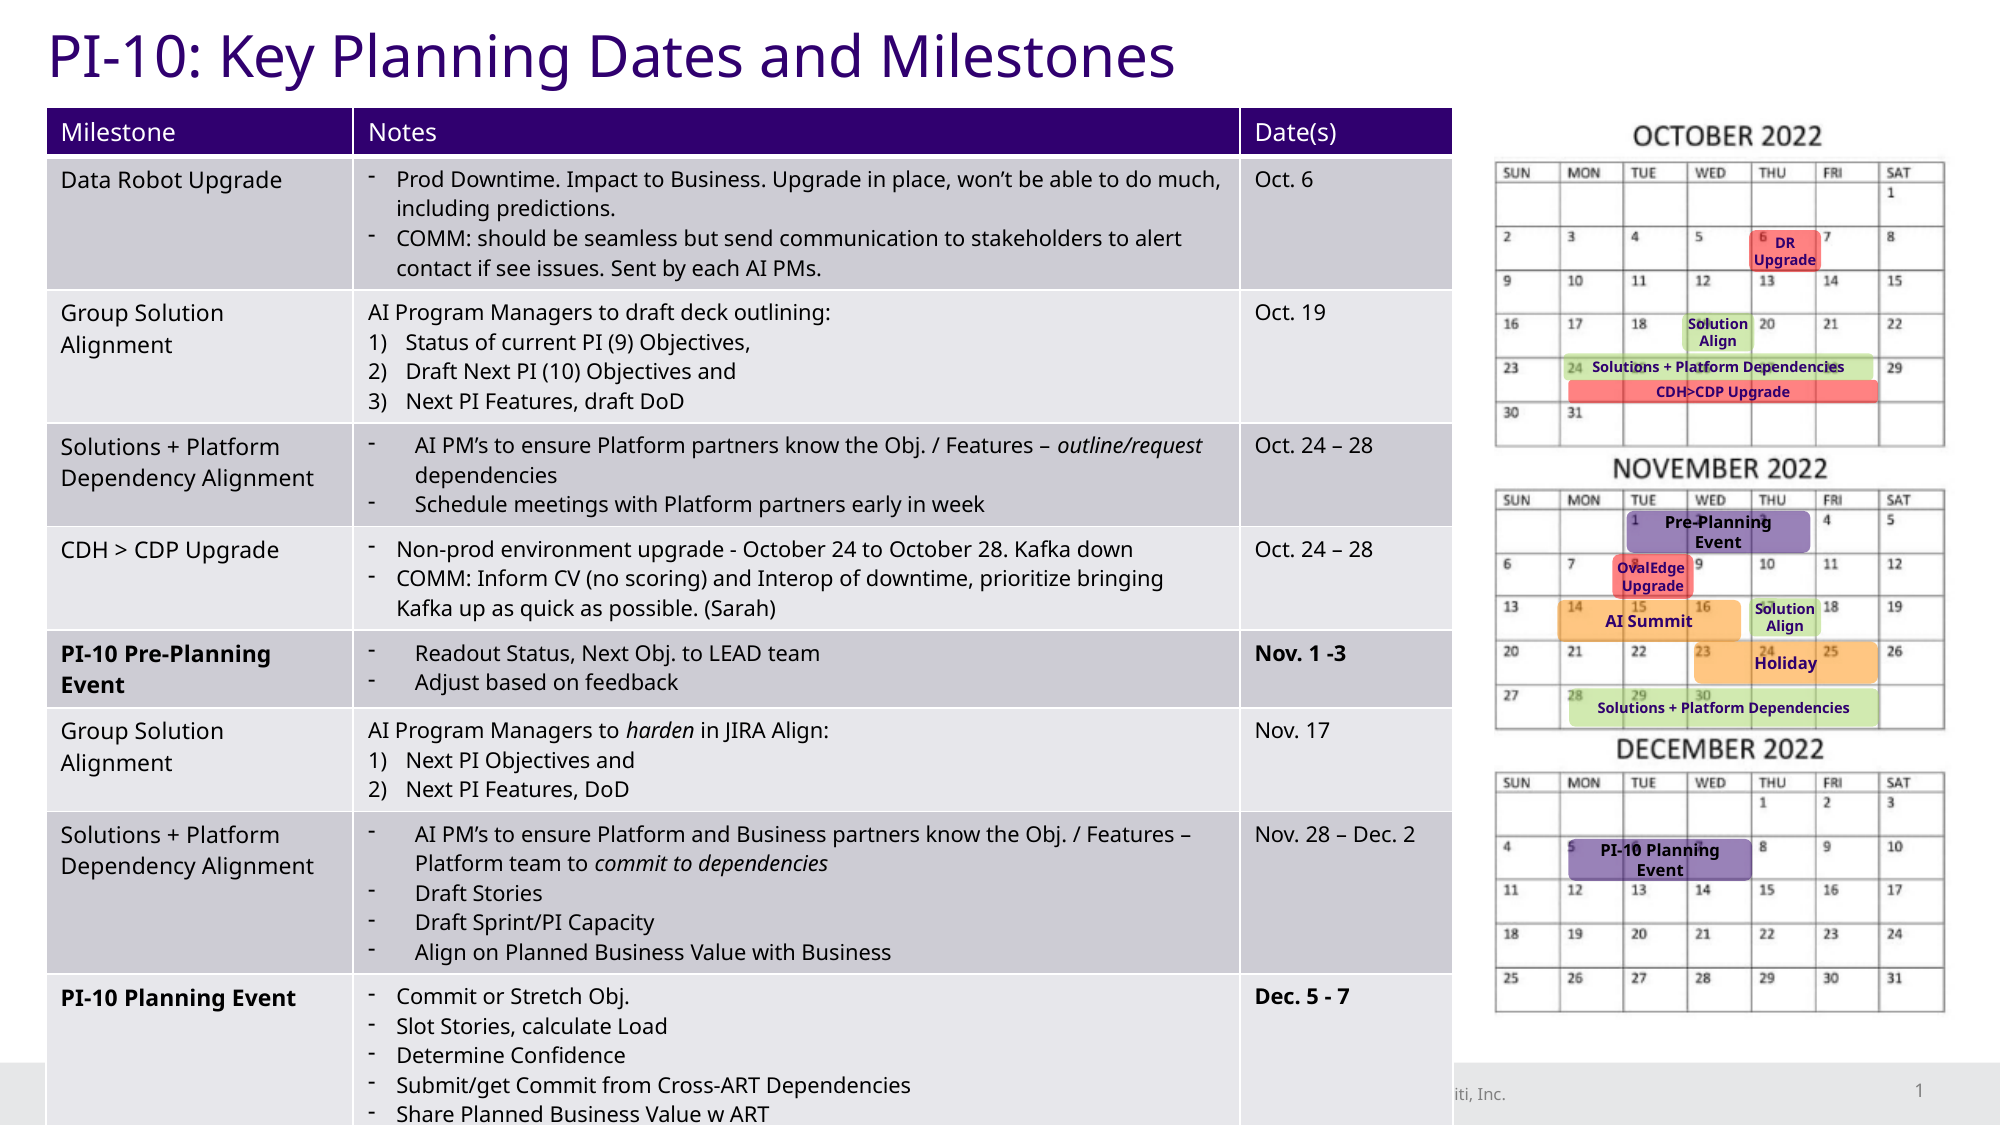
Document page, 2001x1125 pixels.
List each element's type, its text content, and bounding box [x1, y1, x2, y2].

table_cell Nov. 17 [1241, 709, 1452, 811]
table_cell AI PM’s to ensure Platform partners know the Obj. / Features – outline/request dependencies Schedule meetings with Platform partners early in week [354, 424, 1239, 526]
table_cell Commit or Stretch Obj. Slot Stories, calculate Load Determine Confidence Submit/get Commit from Cross-ART Dependencies Share Planned Business Value w ART [354, 975, 1239, 1125]
title PI-10: Key Planning Dates and Milestones [47, 17, 1927, 101]
table_cell CDH > CDP Upgrade [47, 527, 352, 629]
table_cell Prod Downtime. Impact to Business. Upgrade in place, won’t be able to do much, including predictions. COMM: should be seamless but send communication to stakeholders to alert contact if see issues. Sent by each AI PMs. [354, 159, 1239, 289]
table_header Milestone [47, 108, 352, 154]
table_cell Non-prod environment upgrade - October 24 to October 28. Kafka down COMM: Inform CV (no scoring) and Interop of downtime, prioritize bringing Kafka up as quick as possible. (Sarah) [354, 527, 1239, 629]
table_cell Oct. 24 – 28 [1241, 527, 1452, 629]
table_cell AI Program Managers to harden in JIRA Align: Next PI Objectives and Next PI Features, DoD [354, 709, 1239, 811]
table_cell AI PM’s to ensure Platform and Business partners know the Obj. / Features – Platform team to commit to dependencies Draft Stories Draft Sprint/PI Capacity Align on Planned Business Value with Business [354, 812, 1239, 973]
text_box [1494, 115, 1960, 1030]
table_cell Nov. 1 -3 [1241, 631, 1452, 707]
table_cell Oct. 19 [1241, 291, 1452, 422]
table_cell Solutions + Platform Dependency Alignment [47, 812, 352, 973]
table_cell Data Robot Upgrade [47, 159, 352, 289]
table_cell Nov. 28 – Dec. 2 [1241, 812, 1452, 973]
slide_number 1 [1845, 1069, 1925, 1115]
table_cell Group Solution Alignment [47, 291, 352, 422]
table_cell Solutions + Platform Dependency Alignment [47, 424, 352, 526]
table_cell PI-10 Planning Event [47, 975, 352, 1125]
table_cell Oct. 6 [1241, 159, 1452, 289]
table_cell Dec. 5 - 7 [1241, 975, 1452, 1125]
table_header Date(s) [1241, 108, 1452, 154]
table_header Notes [354, 108, 1239, 154]
table_cell Oct. 24 – 28 [1241, 424, 1452, 526]
table_cell PI-10 Pre-Planning Event [47, 631, 352, 707]
table_cell Group Solution Alignment [47, 709, 352, 811]
table_cell Readout Status, Next Obj. to LEAD team Adjust based on feedback [354, 631, 1239, 707]
table_cell AI Program Managers to draft deck outlining: Status of current PI (9) Objectives, Draft Next PI (10) Objectives and Next PI Features, draft DoD [354, 291, 1239, 422]
